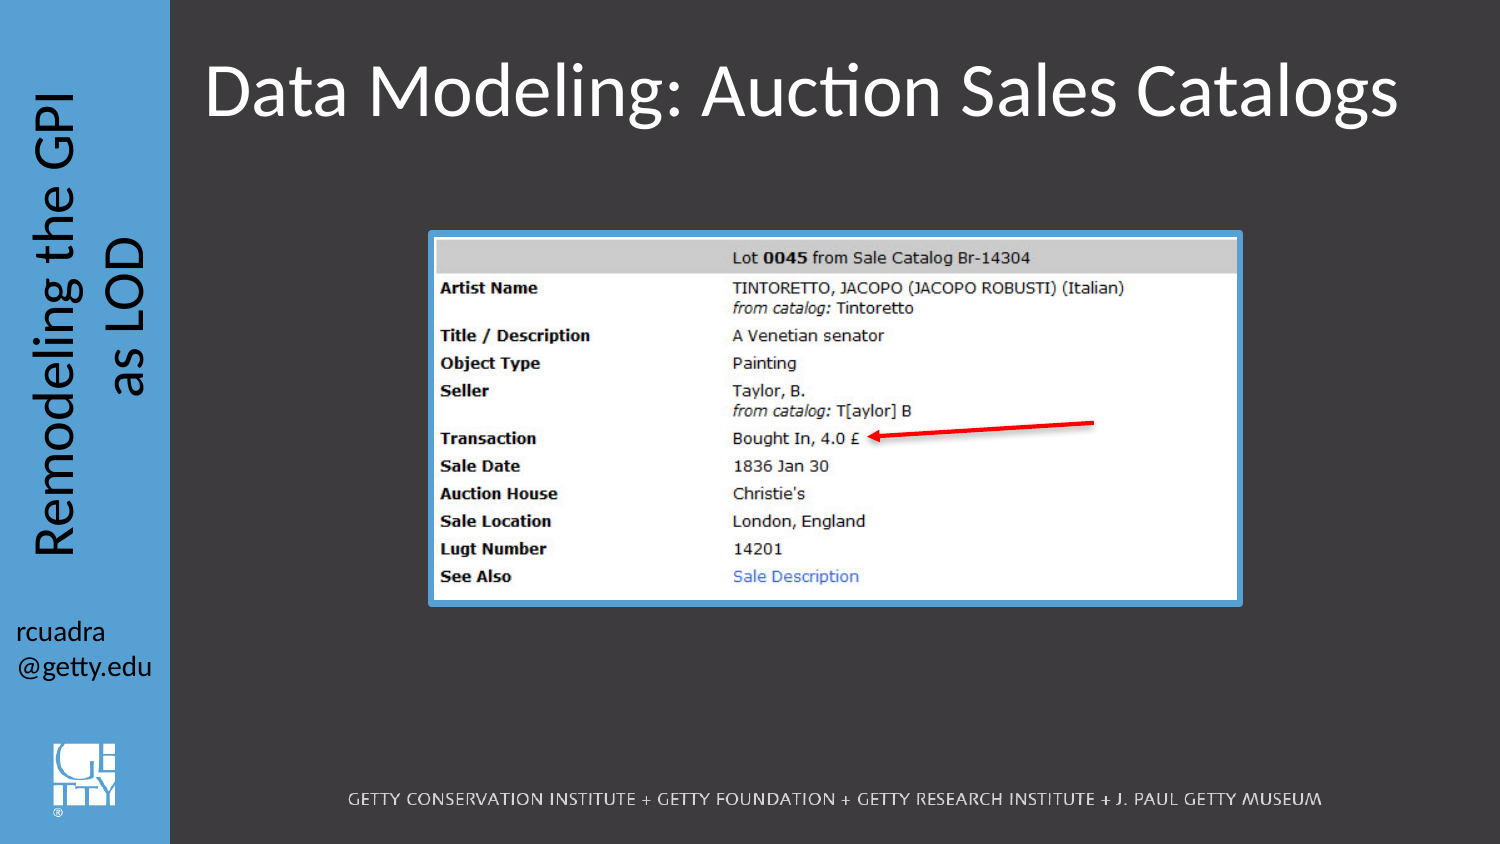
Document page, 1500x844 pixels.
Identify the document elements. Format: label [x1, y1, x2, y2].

picture [0, 0, 1500, 844]
text_box [866, 422, 1094, 437]
